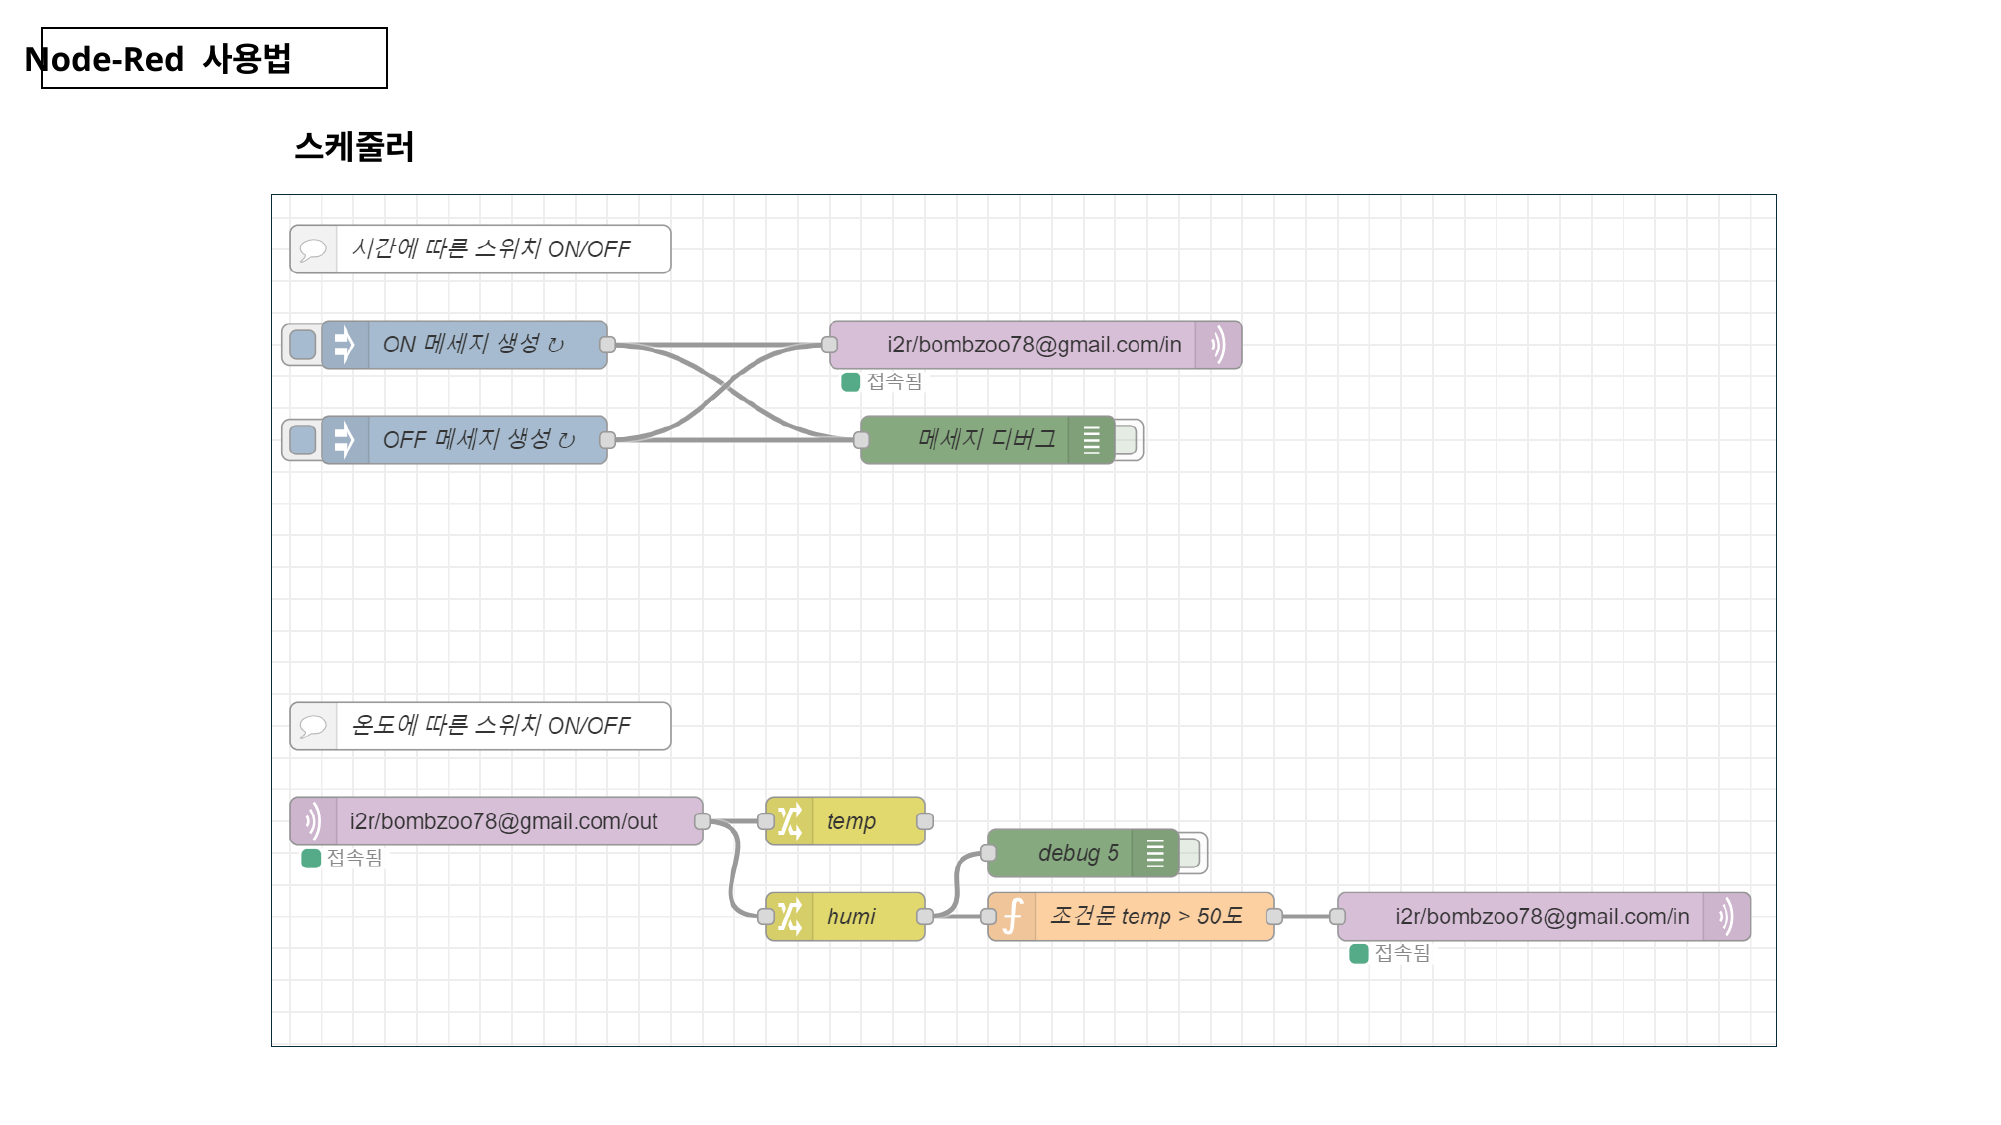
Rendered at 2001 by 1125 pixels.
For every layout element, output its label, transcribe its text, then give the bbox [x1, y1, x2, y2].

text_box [41, 27, 388, 89]
text_box 스케줄러 [294, 126, 417, 167]
picture [270, 193, 1777, 1047]
